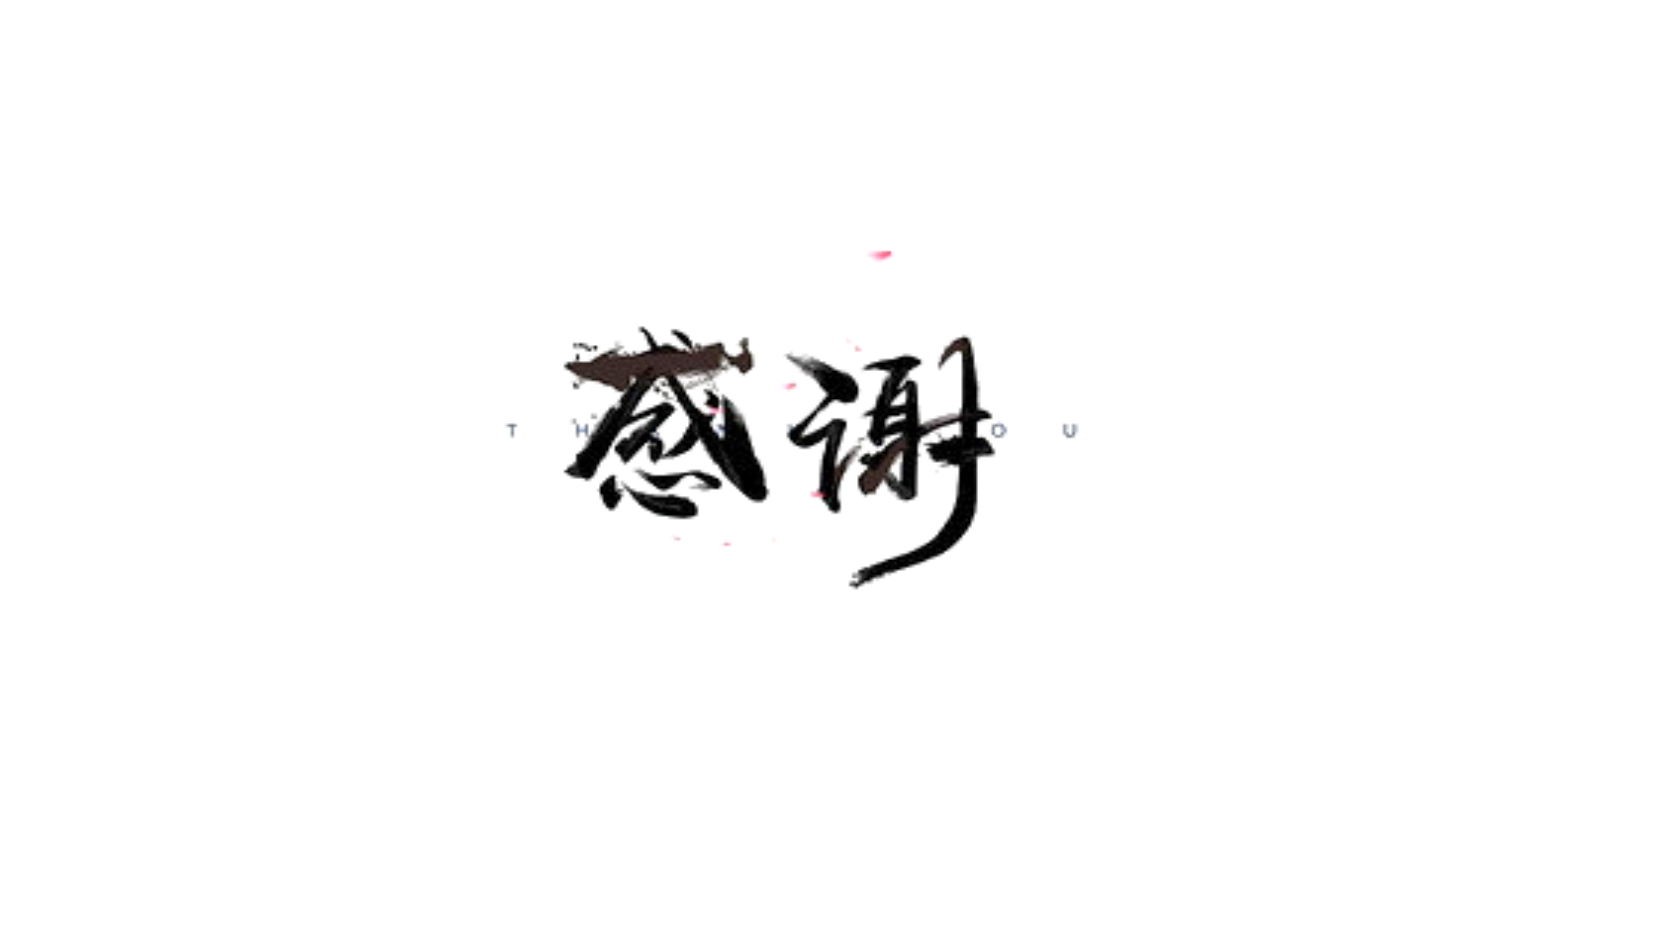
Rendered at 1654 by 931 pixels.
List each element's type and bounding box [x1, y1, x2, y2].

picture [407, 82, 1162, 768]
